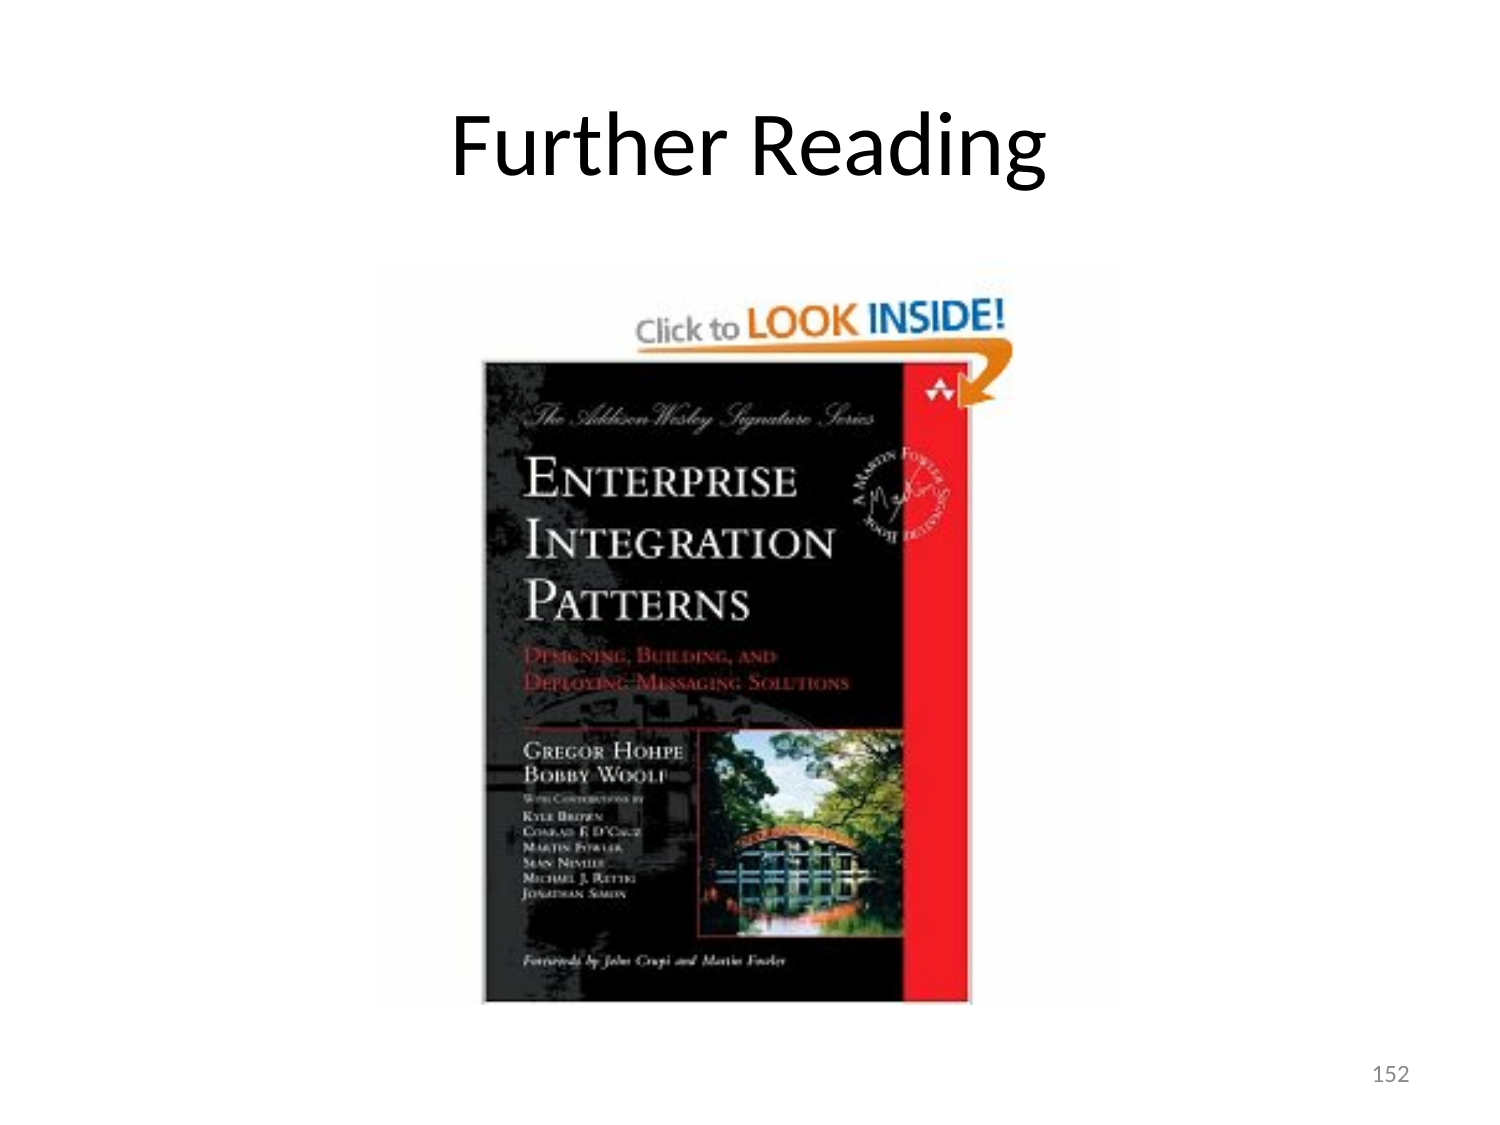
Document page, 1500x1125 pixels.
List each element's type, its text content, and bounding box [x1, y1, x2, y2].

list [74, 262, 1426, 1006]
title Further Reading [75, 45, 1425, 233]
slide_number 152 [1074, 1042, 1425, 1103]
